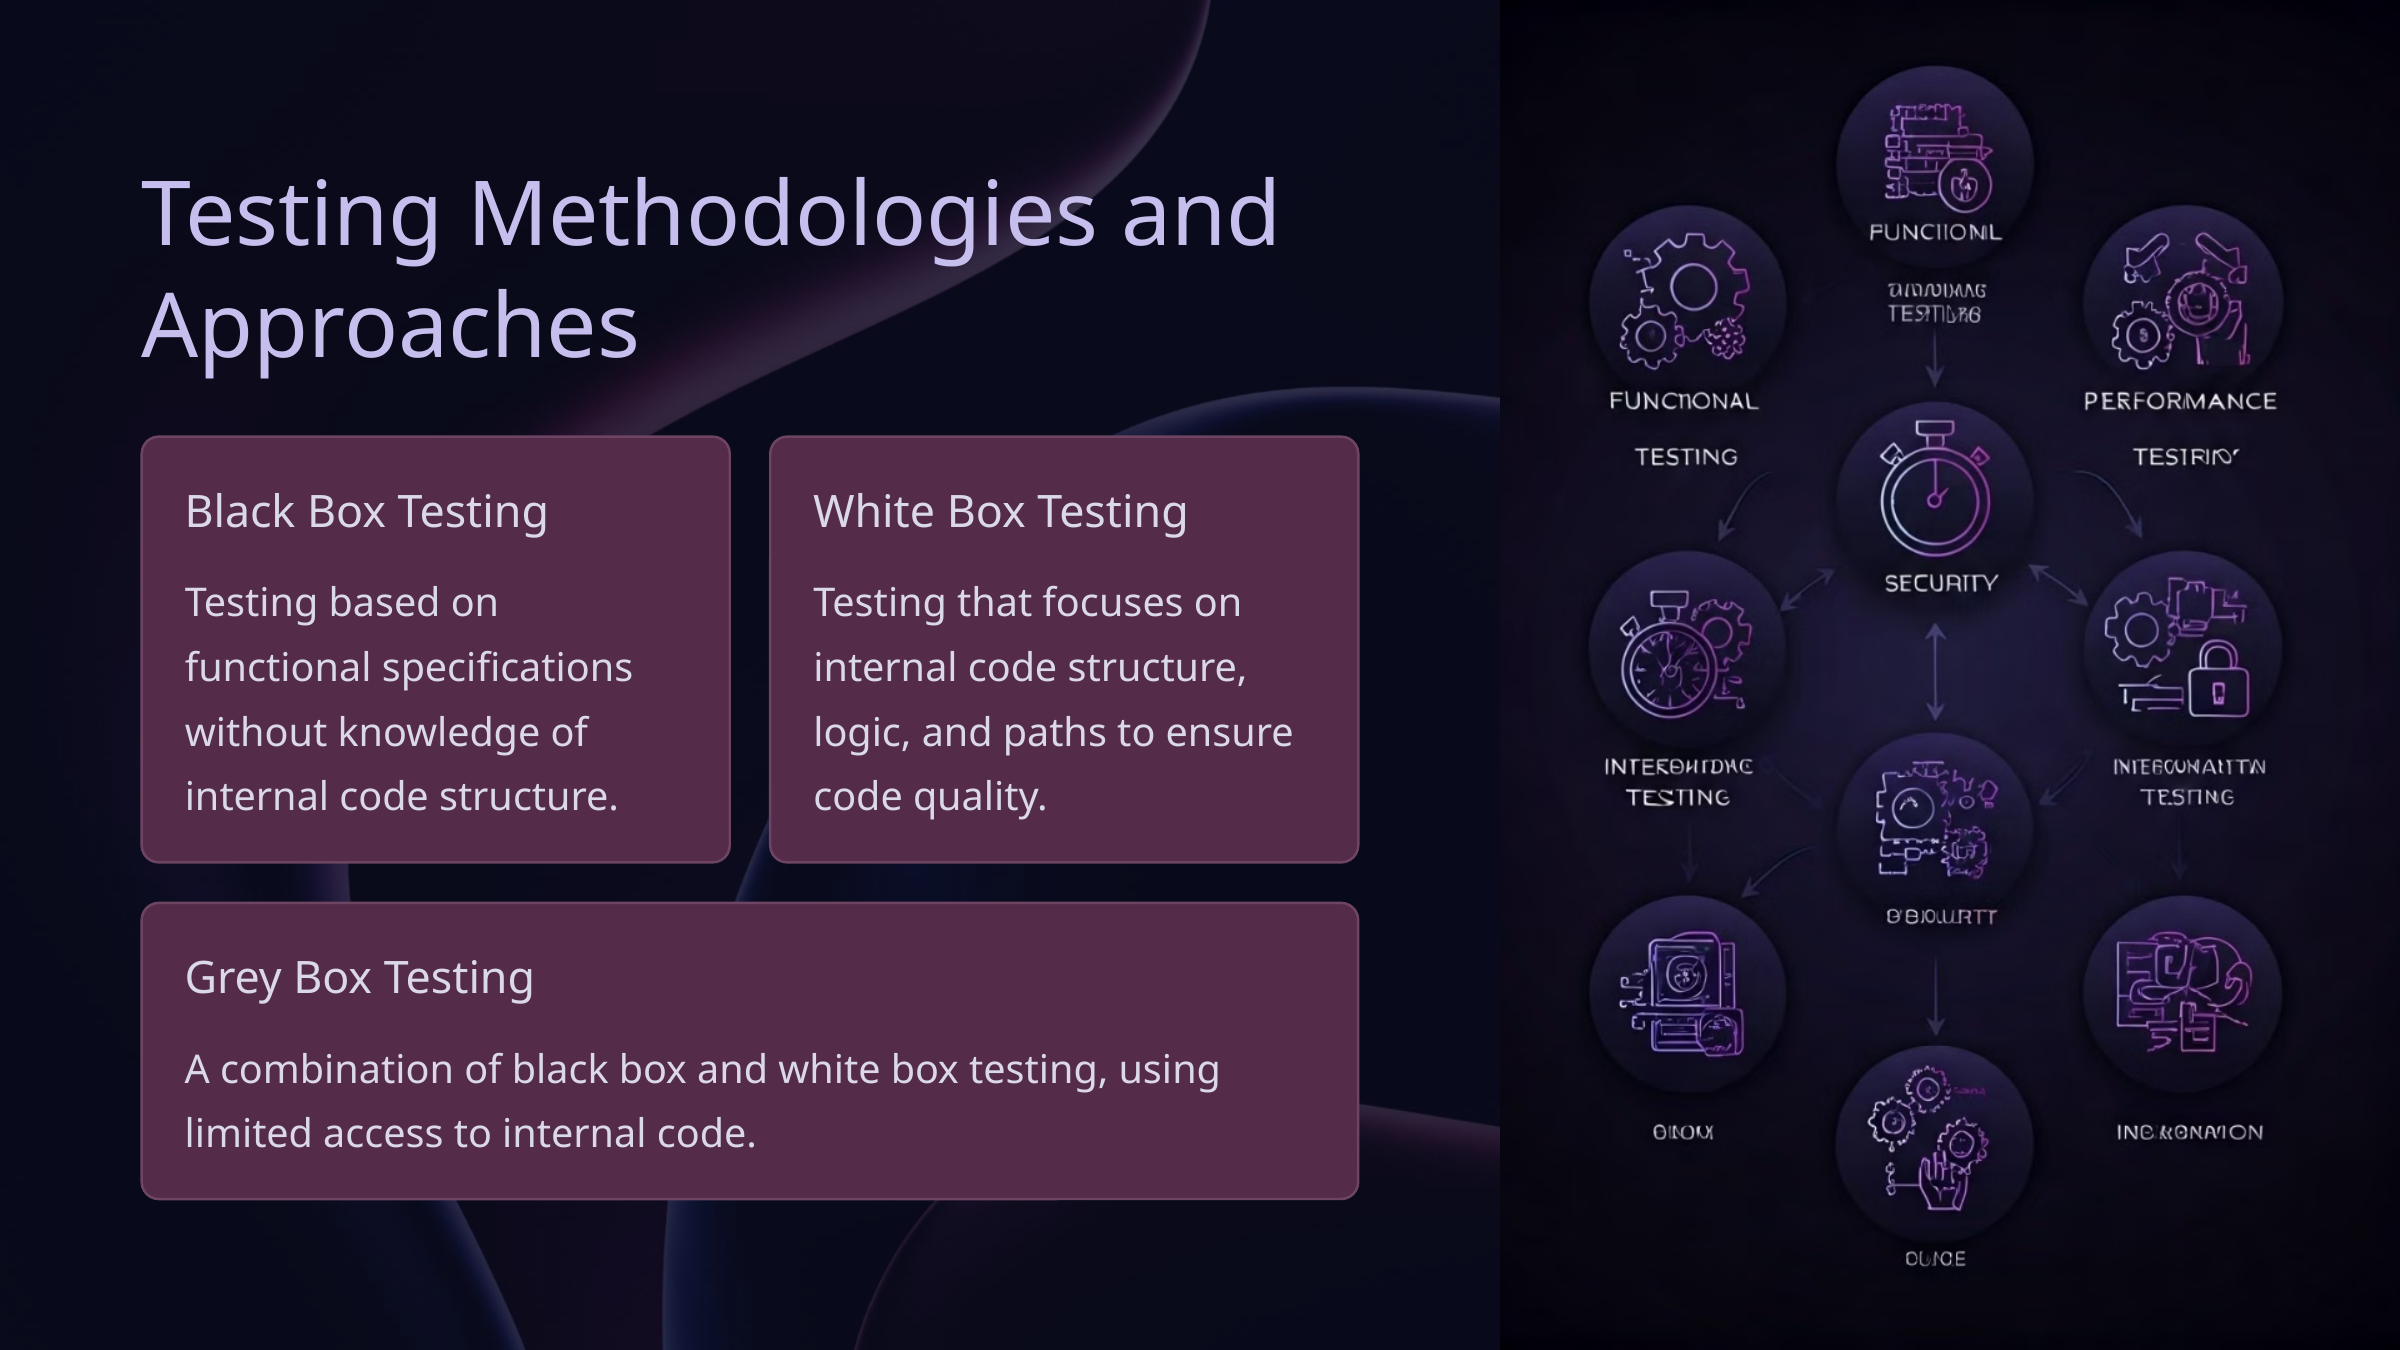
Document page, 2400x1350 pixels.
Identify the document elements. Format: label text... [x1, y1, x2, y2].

text_box [141, 902, 1359, 1200]
text_box Grey Box Testing [184, 945, 635, 1003]
text_box Testing that focuses on internal code structure, logic, and paths to ensure code quality. [813, 560, 1316, 820]
text_box A combination of black box and white box testing, using limited access to internal code. [184, 1026, 1316, 1157]
picture [1499, 0, 2400, 1350]
text_box [141, 436, 730, 863]
text_box White Box Testing [813, 479, 1264, 536]
text_box Testing Methodologies and Approaches [141, 150, 1359, 376]
text_box Black Box Testing [184, 479, 635, 536]
text_box Testing based on functional specifications without knowledge of internal code structure. [184, 560, 687, 820]
text_box [770, 436, 1359, 863]
